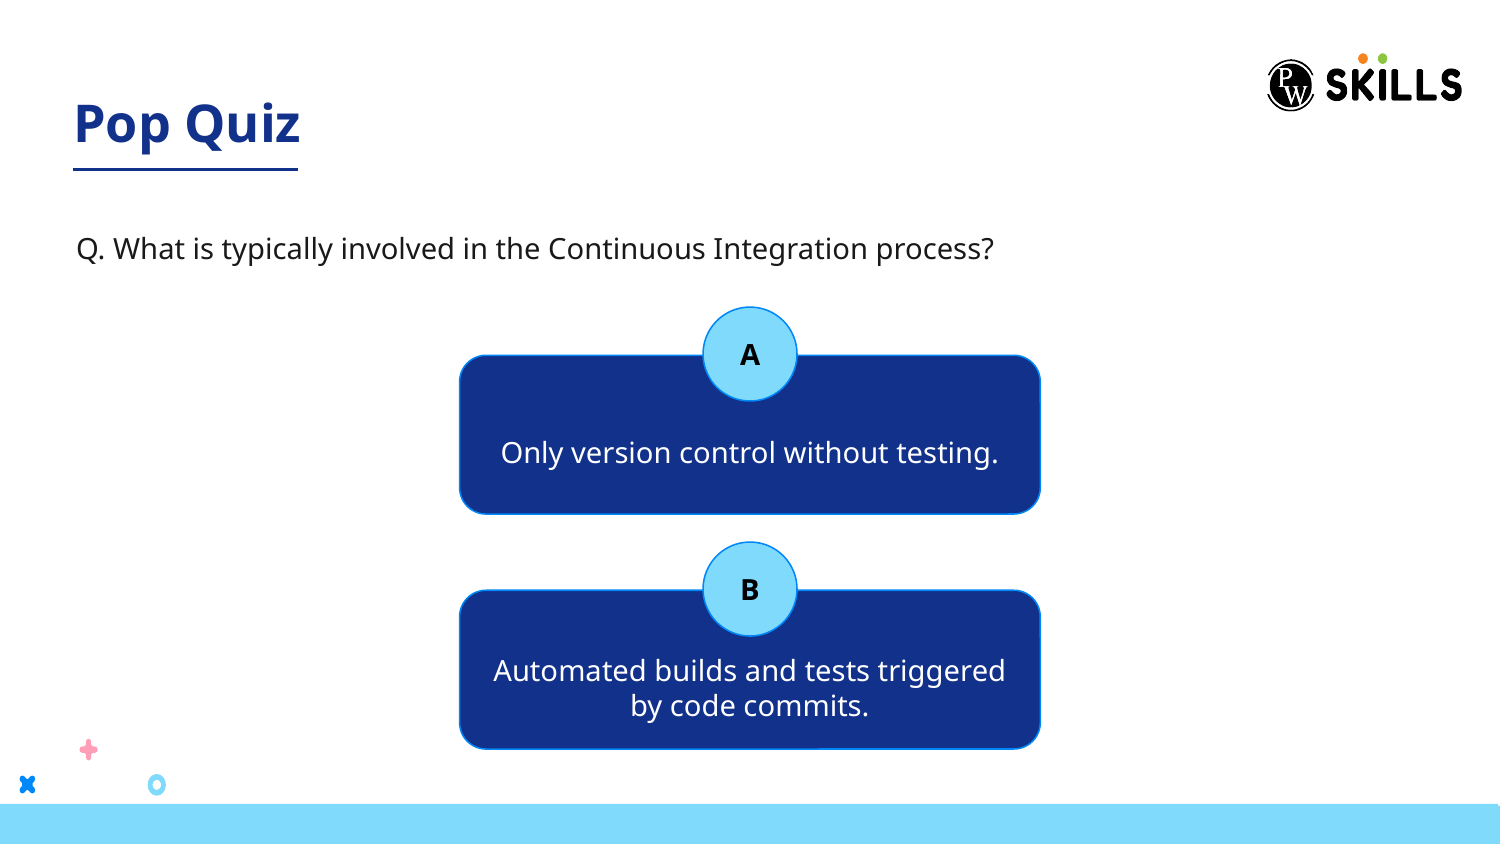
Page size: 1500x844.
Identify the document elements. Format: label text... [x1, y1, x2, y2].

text_box [0, 805, 1500, 844]
list Q. What is typically involved in the Continuous Integration process? [61, 210, 1409, 271]
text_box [459, 306, 1041, 750]
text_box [19, 738, 167, 796]
title Pop Quiz [58, 75, 1041, 170]
picture [1266, 53, 1463, 112]
